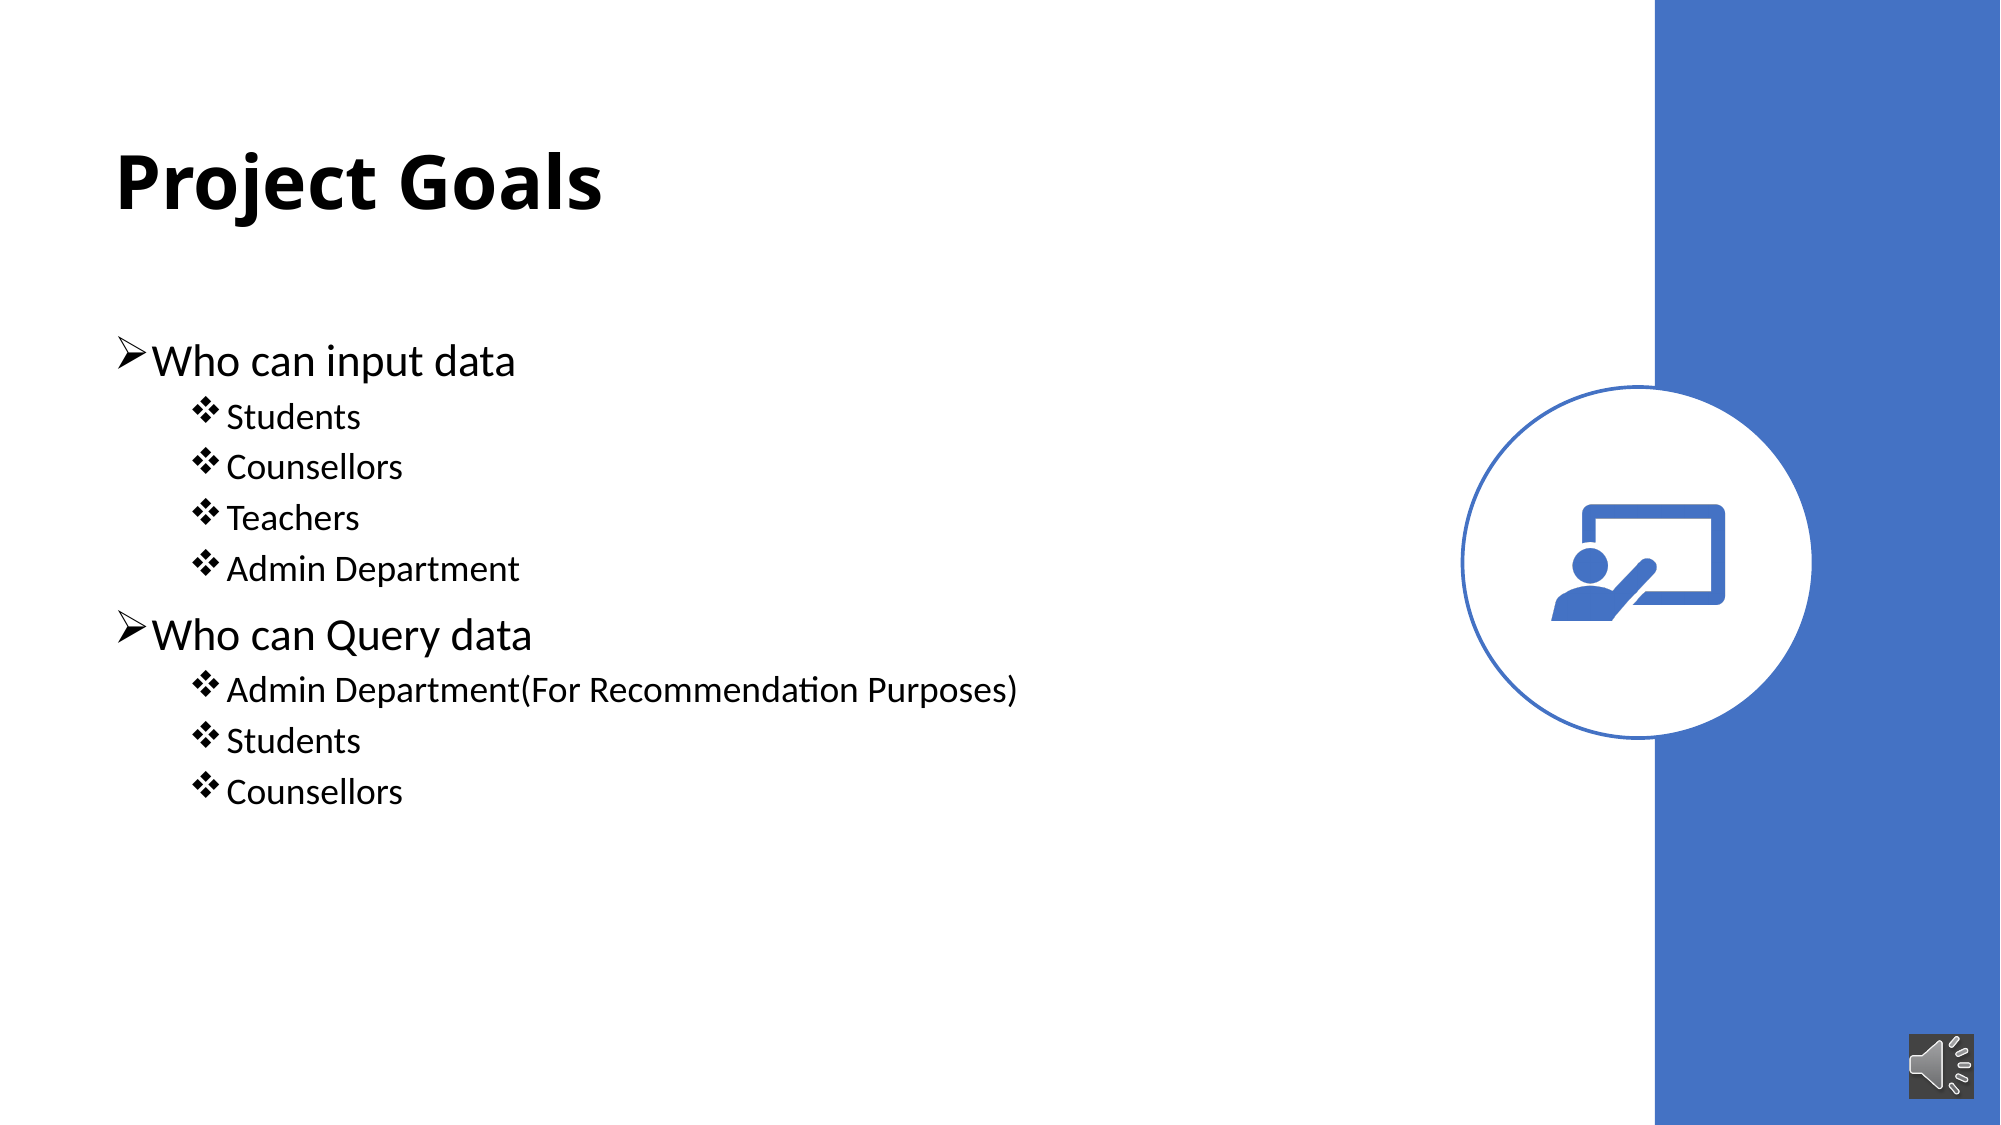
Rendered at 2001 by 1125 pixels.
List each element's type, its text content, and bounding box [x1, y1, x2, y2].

text_box [1654, 0, 2000, 1125]
picture [1544, 468, 1732, 657]
text_box [1461, 385, 1815, 740]
picture [1908, 1033, 1975, 1100]
title Project Goals [99, 76, 1326, 294]
list Who can input data Students Counsellors Teachers Admin Department Who can Query data Admin Department(For Recommendation Purposes) Students Counsellors [99, 280, 1248, 940]
